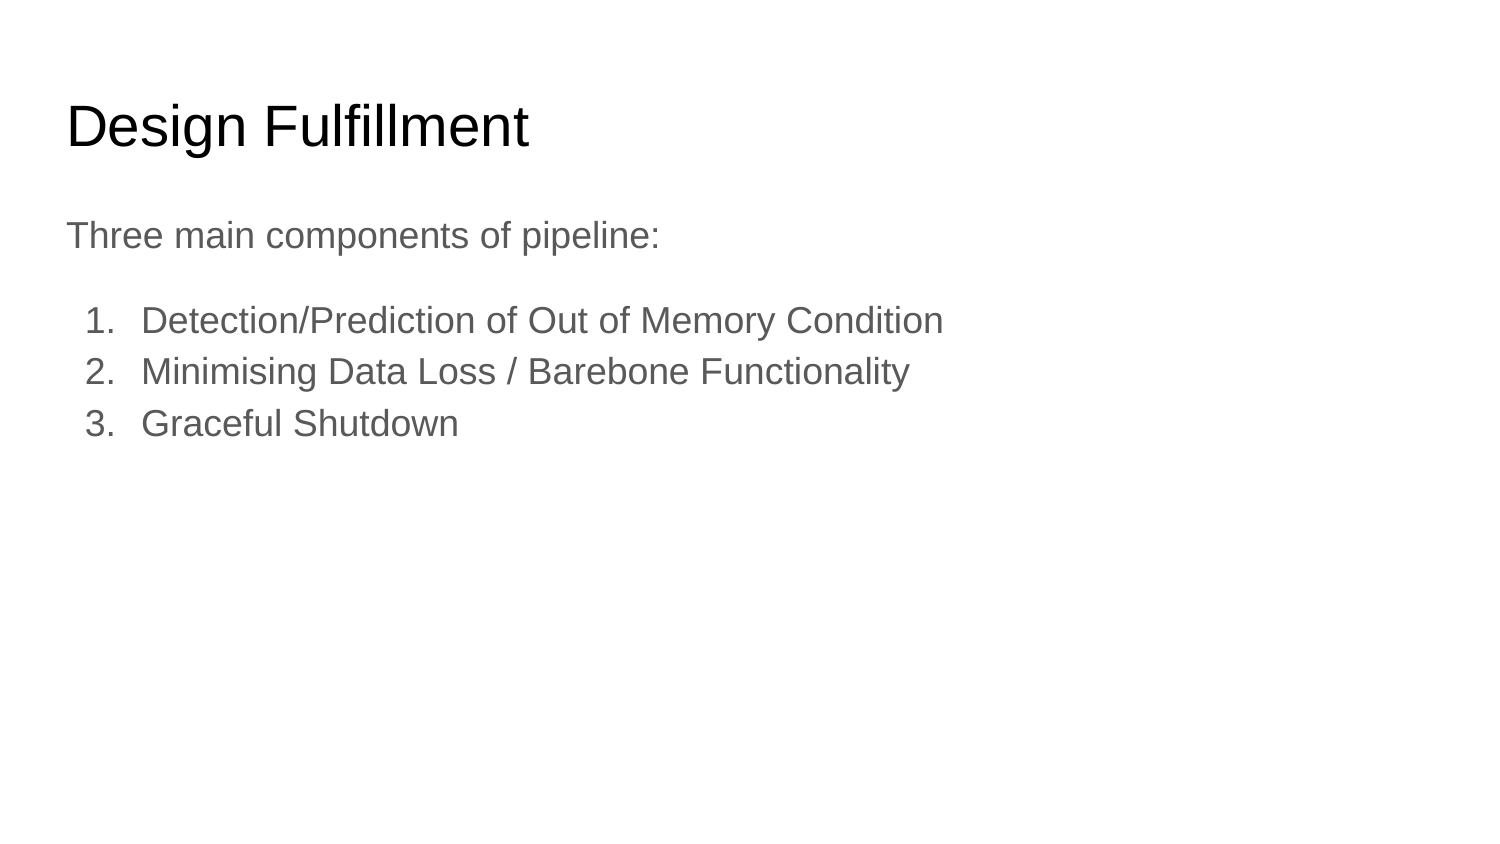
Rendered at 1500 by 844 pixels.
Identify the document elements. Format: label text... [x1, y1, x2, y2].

title Design Fulfillment [51, 72, 1449, 167]
list Three main components of pipeline: Detection/Prediction of Out of Memory Condition Minimising Data Loss / Barebone Functionality Graceful Shutdown [51, 189, 1449, 750]
